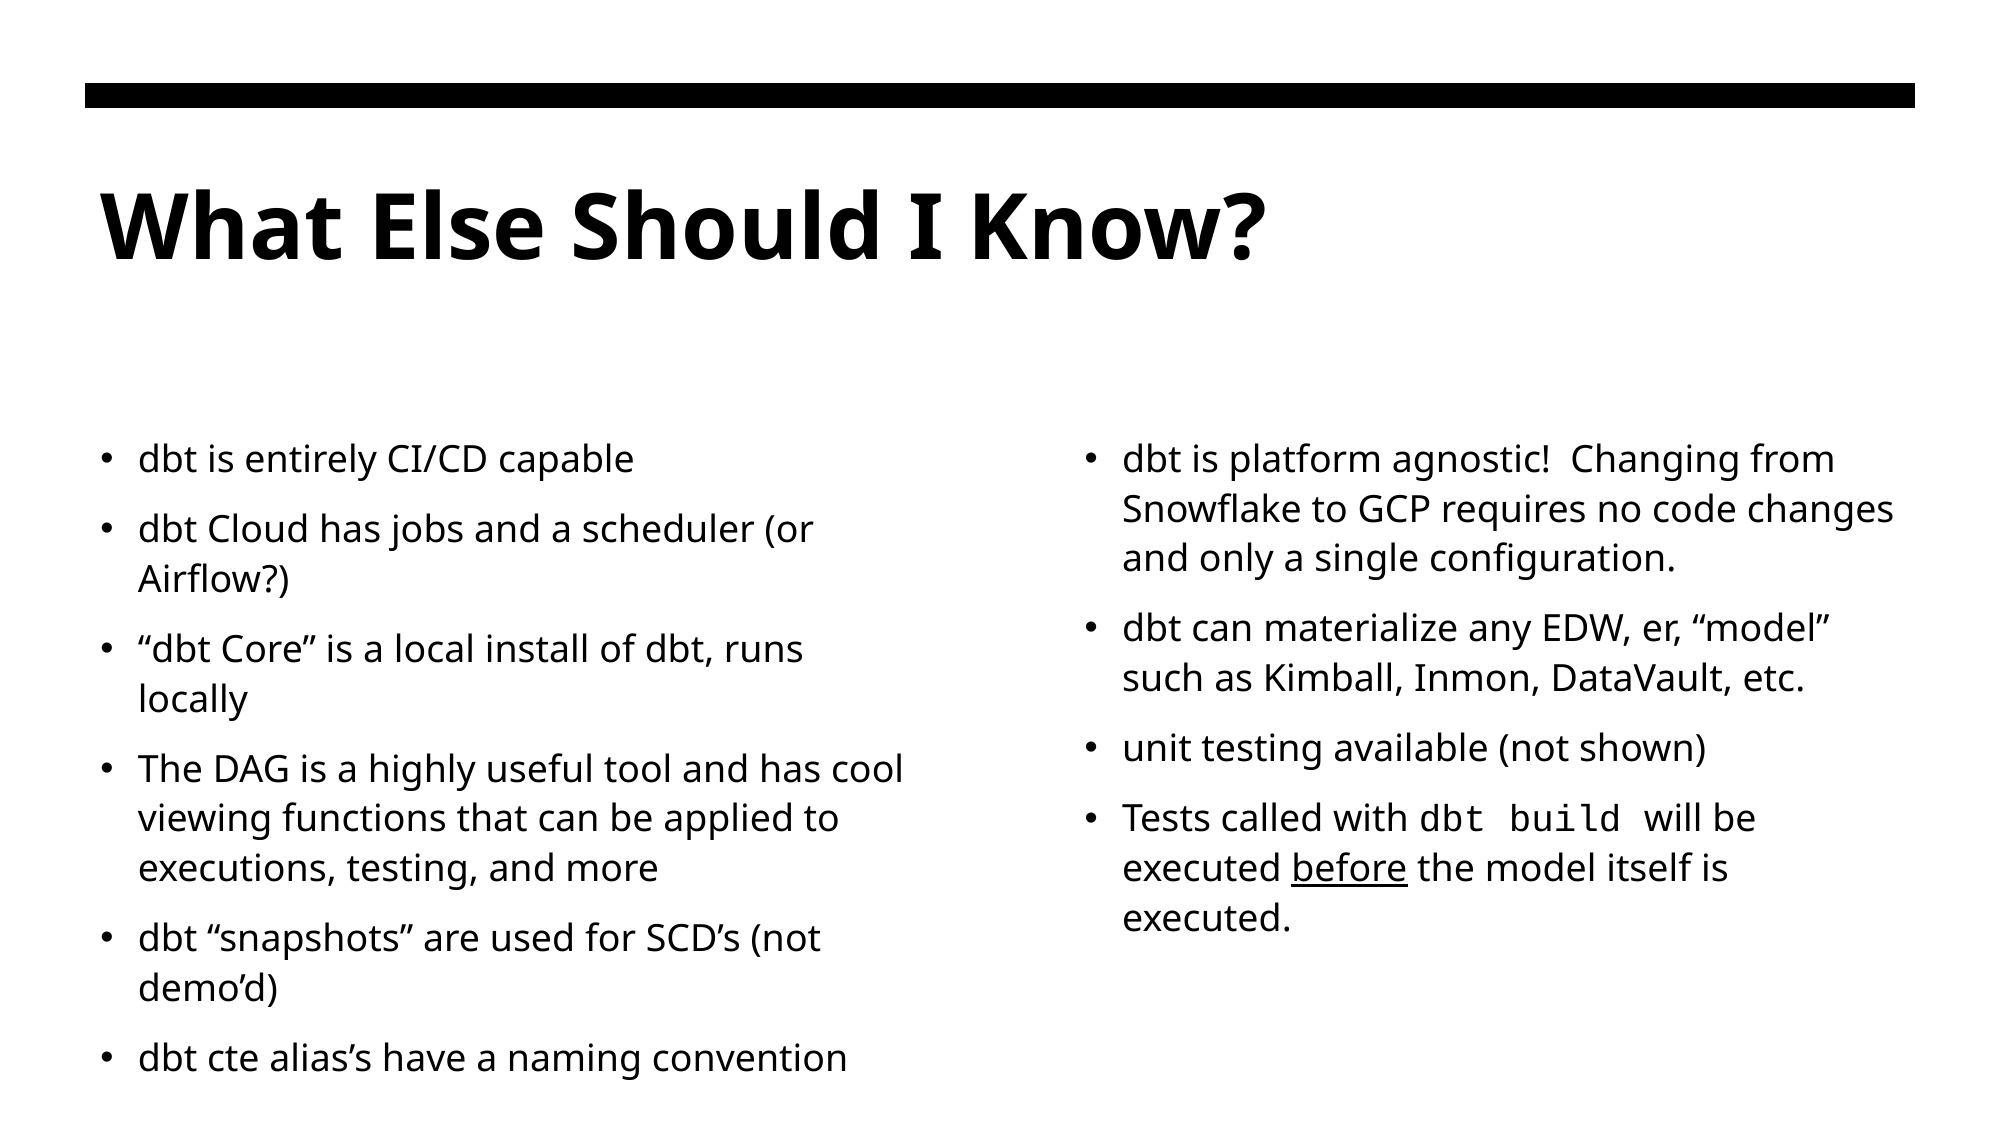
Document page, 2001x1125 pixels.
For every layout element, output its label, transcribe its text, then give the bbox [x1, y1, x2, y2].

list dbt is entirely CI/CD capable dbt Cloud has jobs and a scheduler (or Airflow?) “dbt Core” is a local install of dbt, runs locally The DAG is a highly useful tool and has cool viewing functions that can be applied to executions, testing, and more dbt “snapshots” are used for SCD’s (not demo’d) dbt cte alias’s have a naming convention [85, 423, 933, 1041]
list dbt is platform agnostic! Changing from Snowflake to GCP requires no code changes and only a single configuration. dbt can materialize any EDW, er, “model” such as Kimball, Inmon, DataVault, etc. unit testing available (not shown) Tests called with dbt build will be executed before the model itself is executed. [1069, 423, 1917, 1041]
title What Else Should I Know? [85, 160, 1916, 401]
